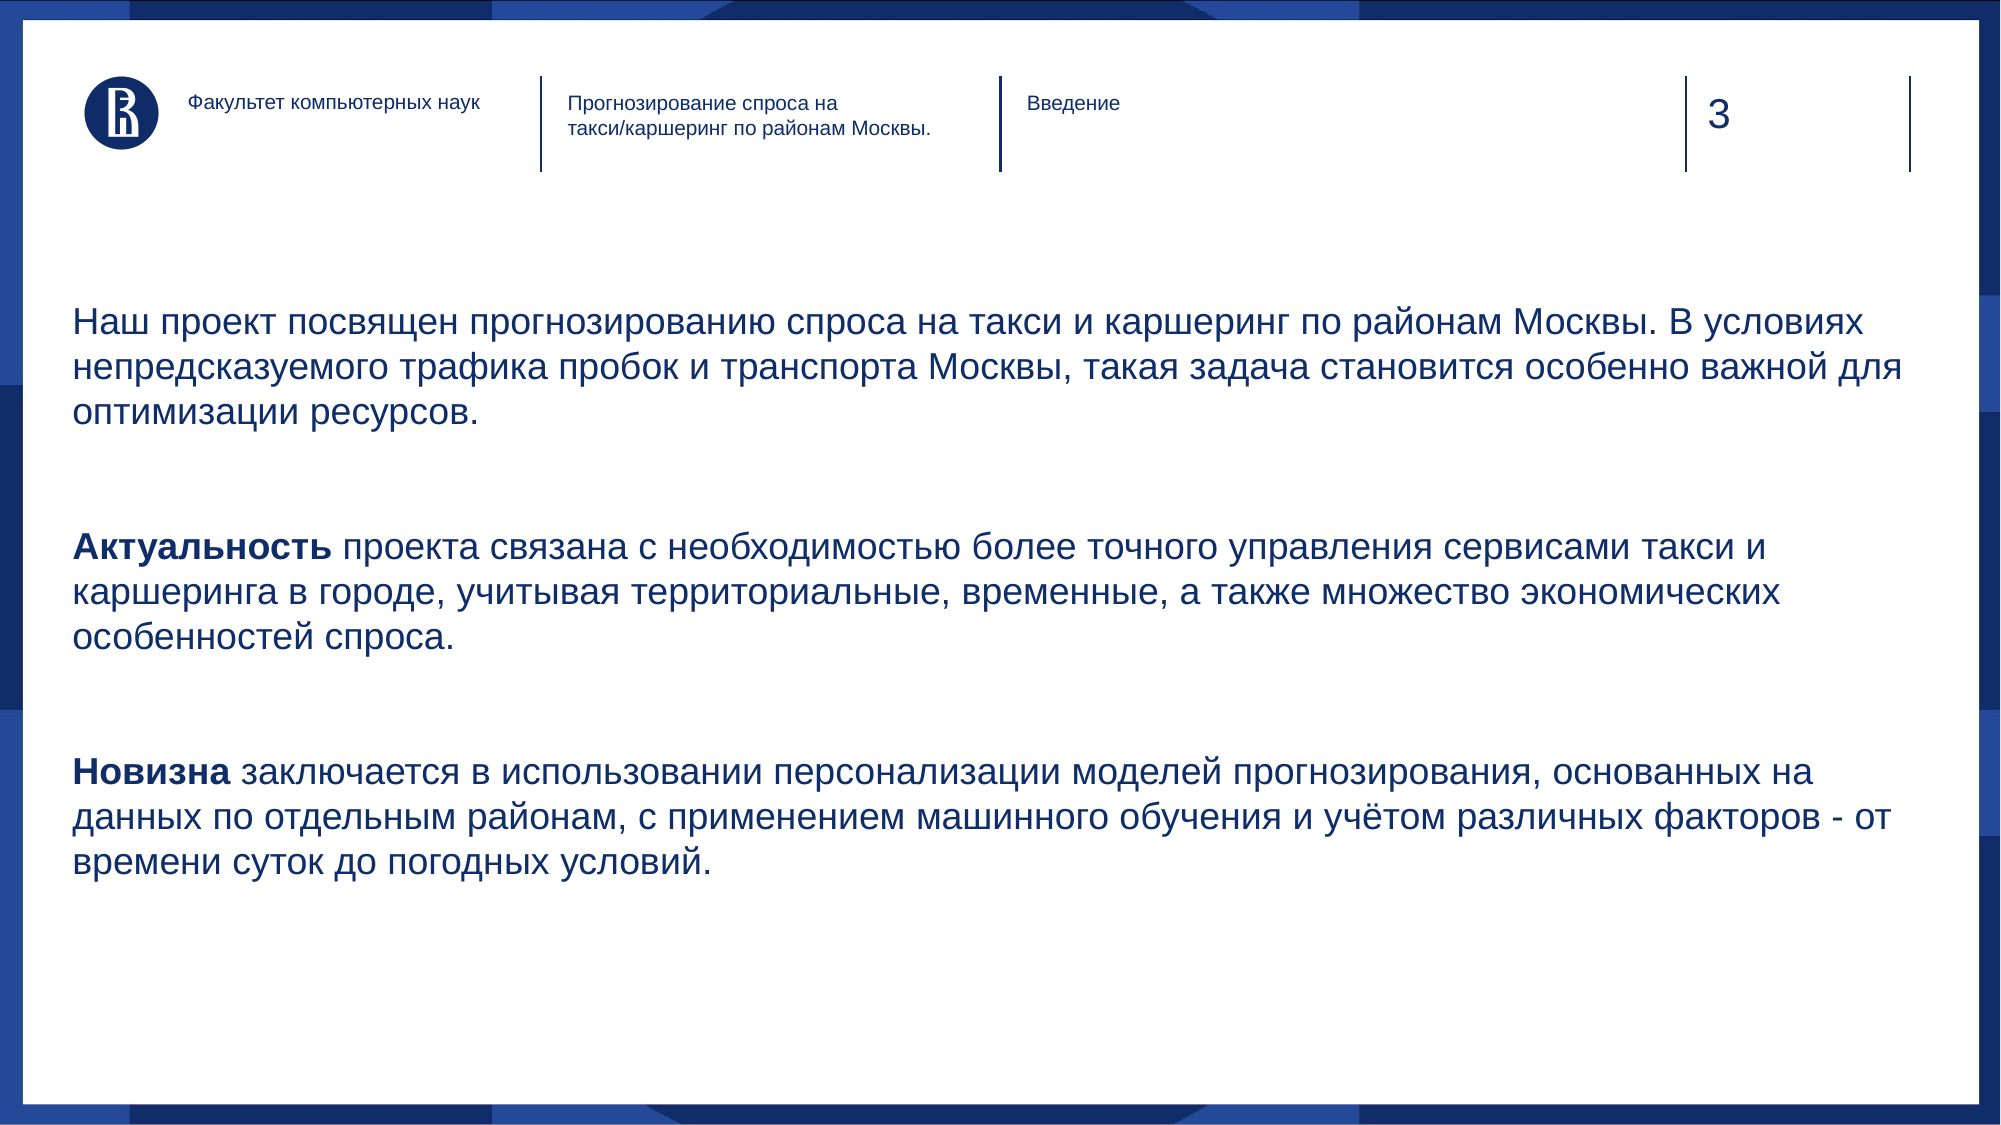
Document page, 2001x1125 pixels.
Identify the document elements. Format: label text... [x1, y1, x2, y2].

list Факультет компьютерных наук [187, 88, 500, 157]
list Введение [1026, 90, 1367, 157]
list Прогнозирование спроса на такси/каршеринг по районам Москвы. [567, 90, 960, 198]
text_box Наш проект посвящен прогнозированию спроса на такси и каршеринг по районам Москвы. В условиях непредсказуемого трафика пробок и транспорта Москвы, такая задача становится особенно важной для оптимизации ресурсов. Актуальность проекта связана с необходимостью более точного управления сервисами такси и каршеринга в городе, учитывая территориальные, временные, а также множество экономических особенностей спроса. Новизна заключается в использовании персонализации моделей прогнозирования, основанных на данных по отдельным районам, с применением машинного обучения и учётом различных факторов - от времени суток до погодных условий. [72, 297, 1928, 923]
picture [0, 0, 2001, 1125]
